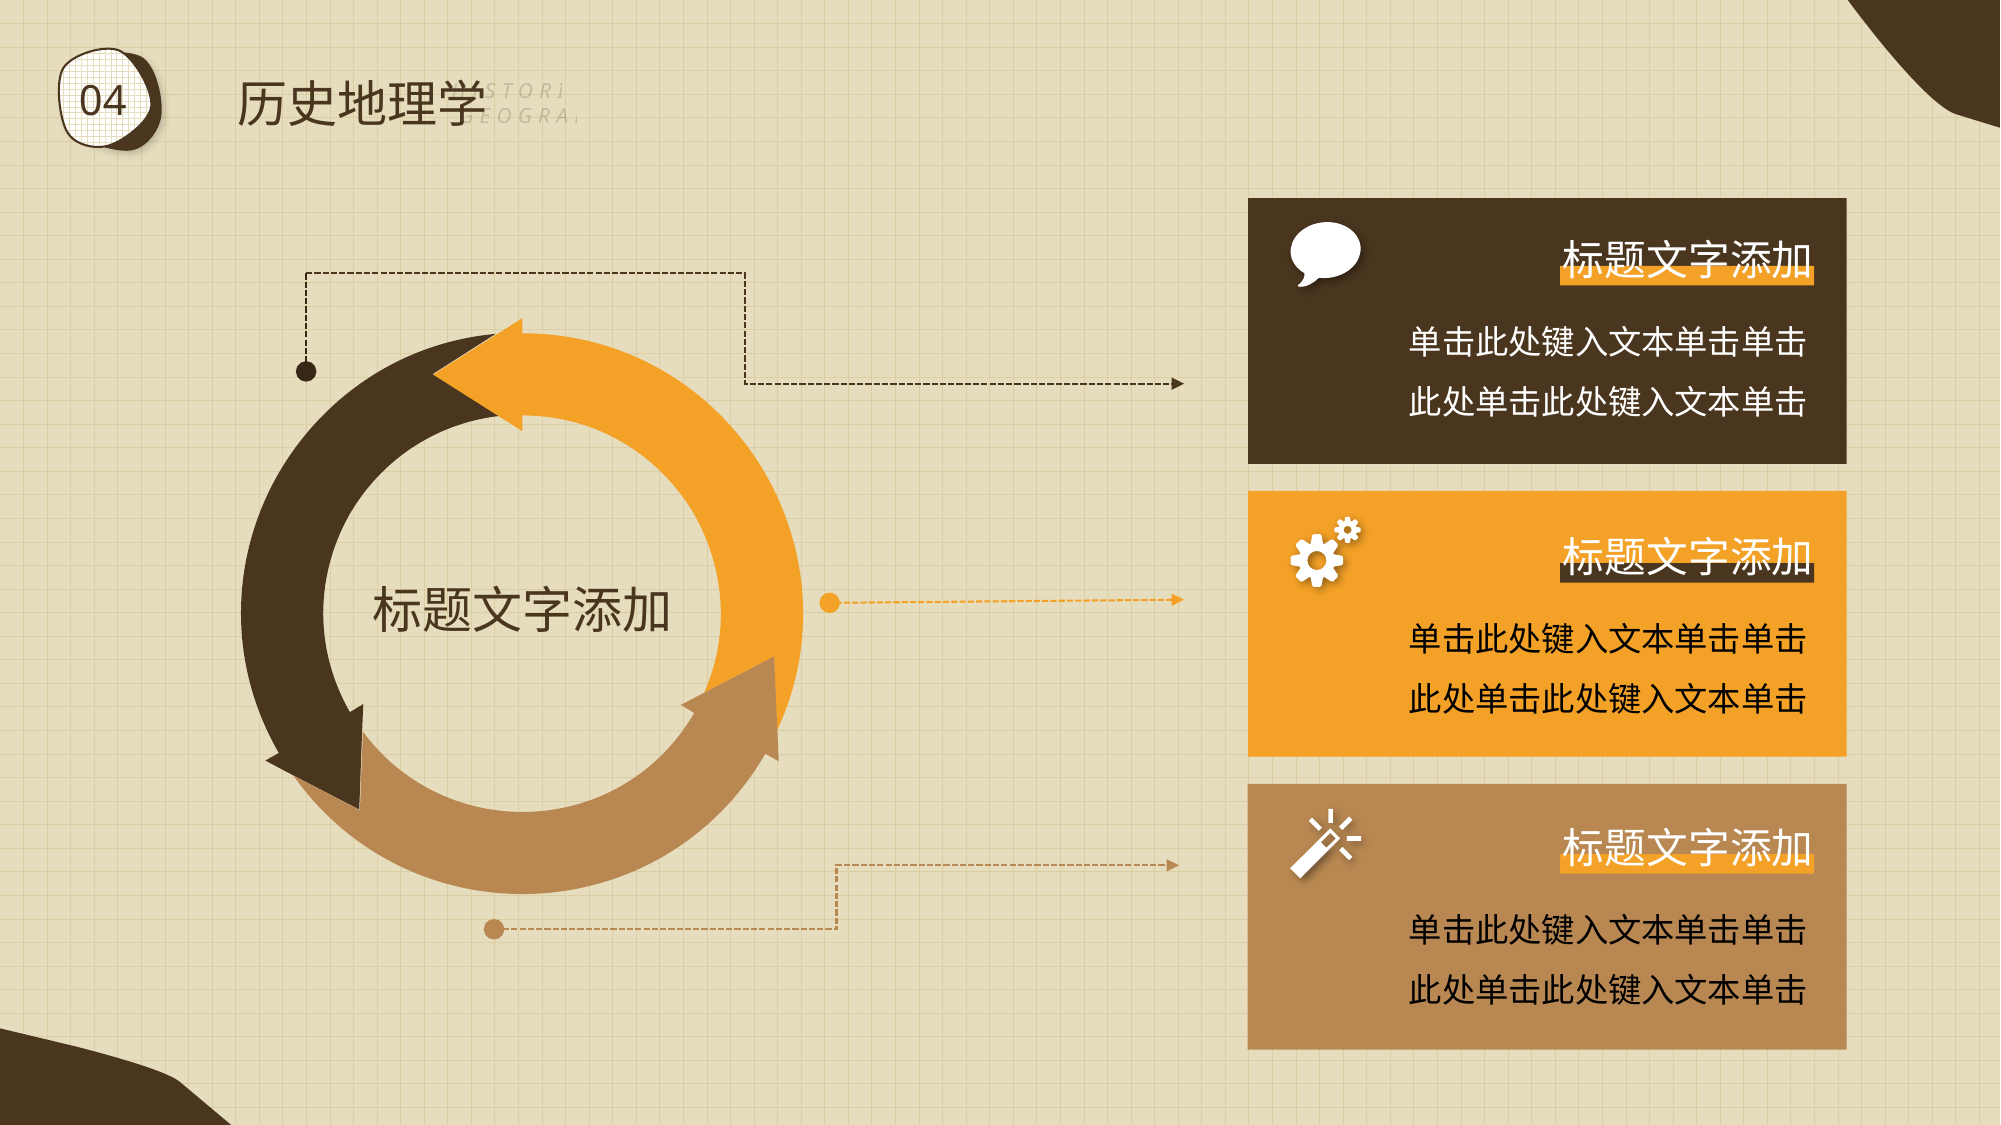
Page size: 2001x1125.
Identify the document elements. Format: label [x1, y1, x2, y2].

text_box [0, 1027, 233, 1125]
text_box [306, 198, 1847, 464]
text_box [493, 783, 1847, 1050]
text_box [223, 314, 823, 913]
text_box [829, 490, 1847, 757]
text_box [0, 0, 2000, 1125]
text_box [52, 49, 638, 148]
text_box [1846, 0, 2000, 129]
